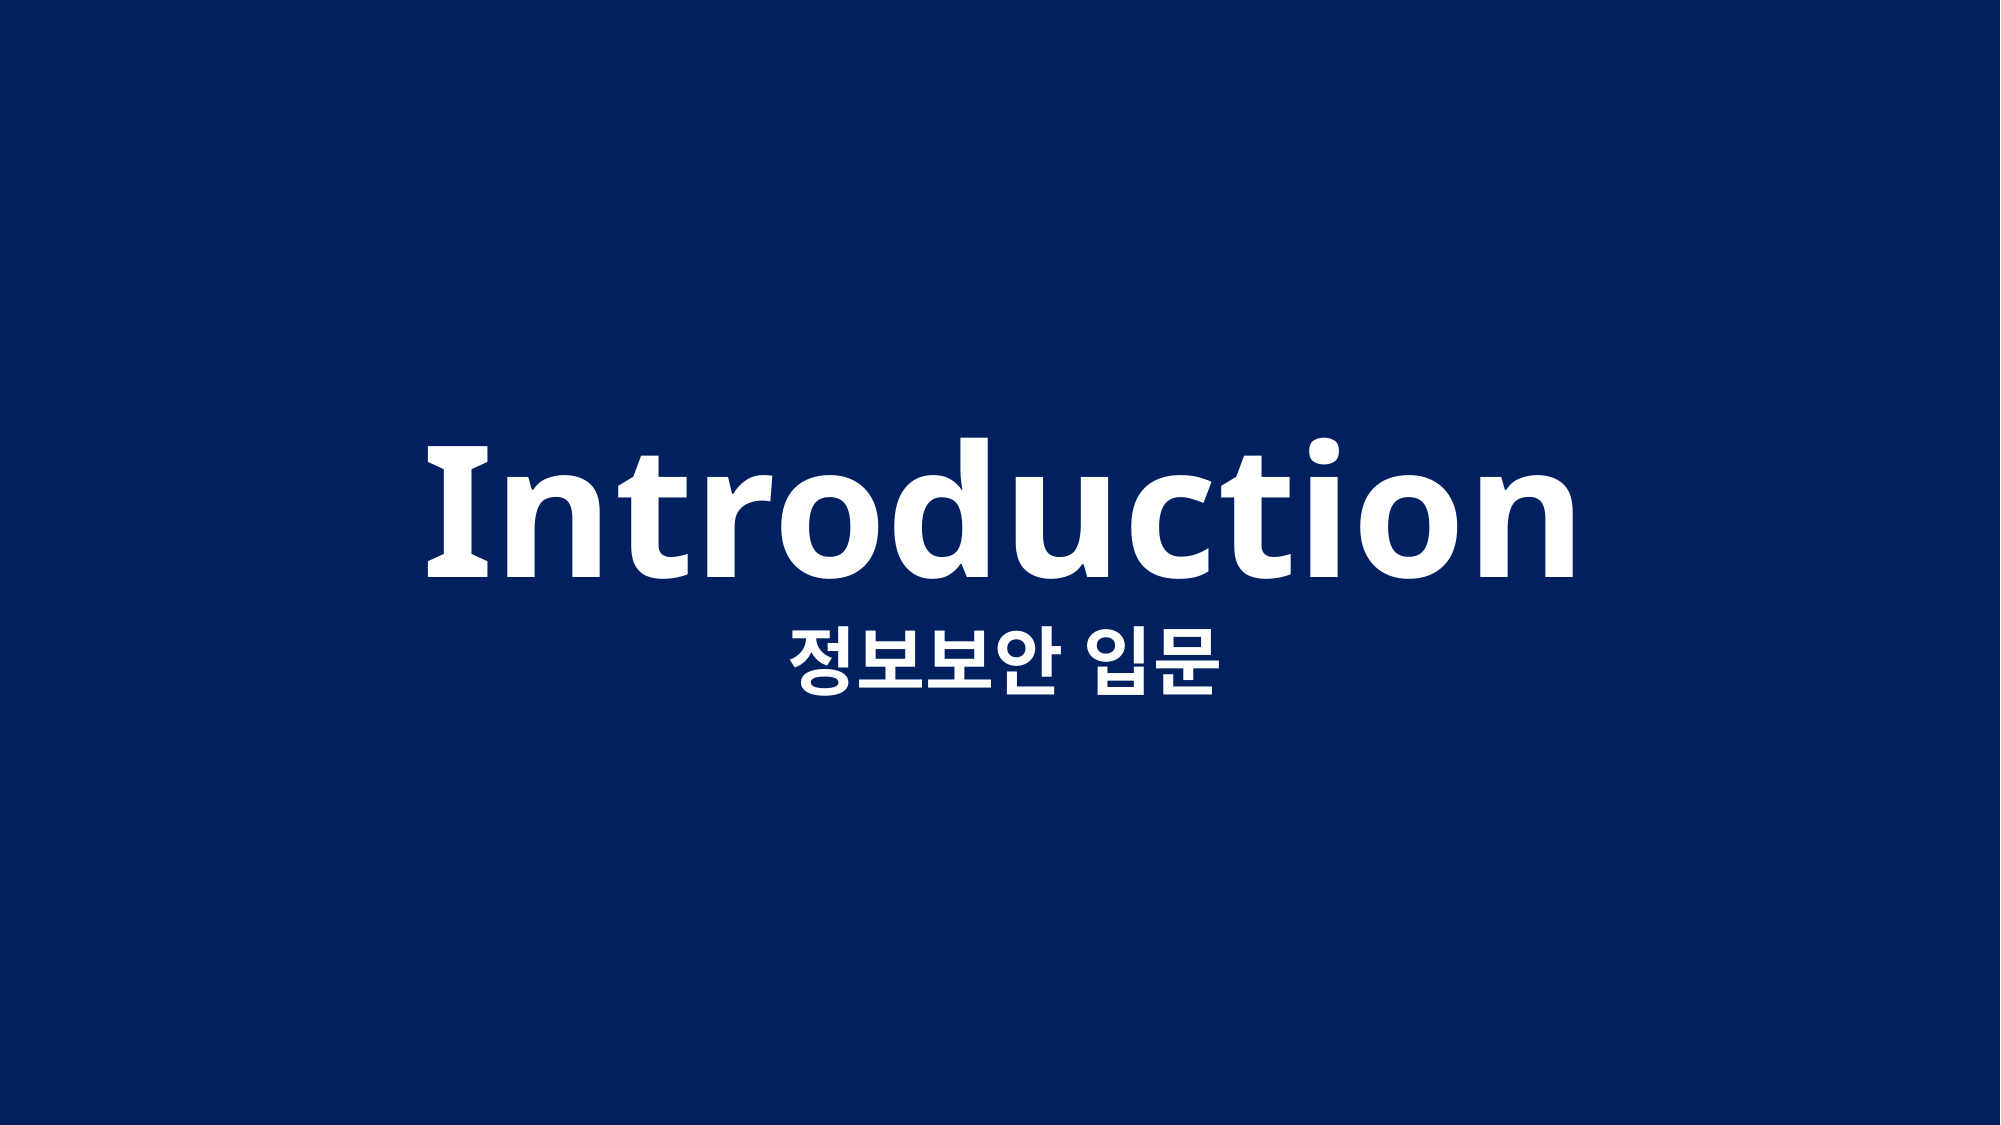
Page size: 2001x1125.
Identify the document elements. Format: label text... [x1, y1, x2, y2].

text_box Introduction 정보보안 입문 [53, 387, 1957, 712]
